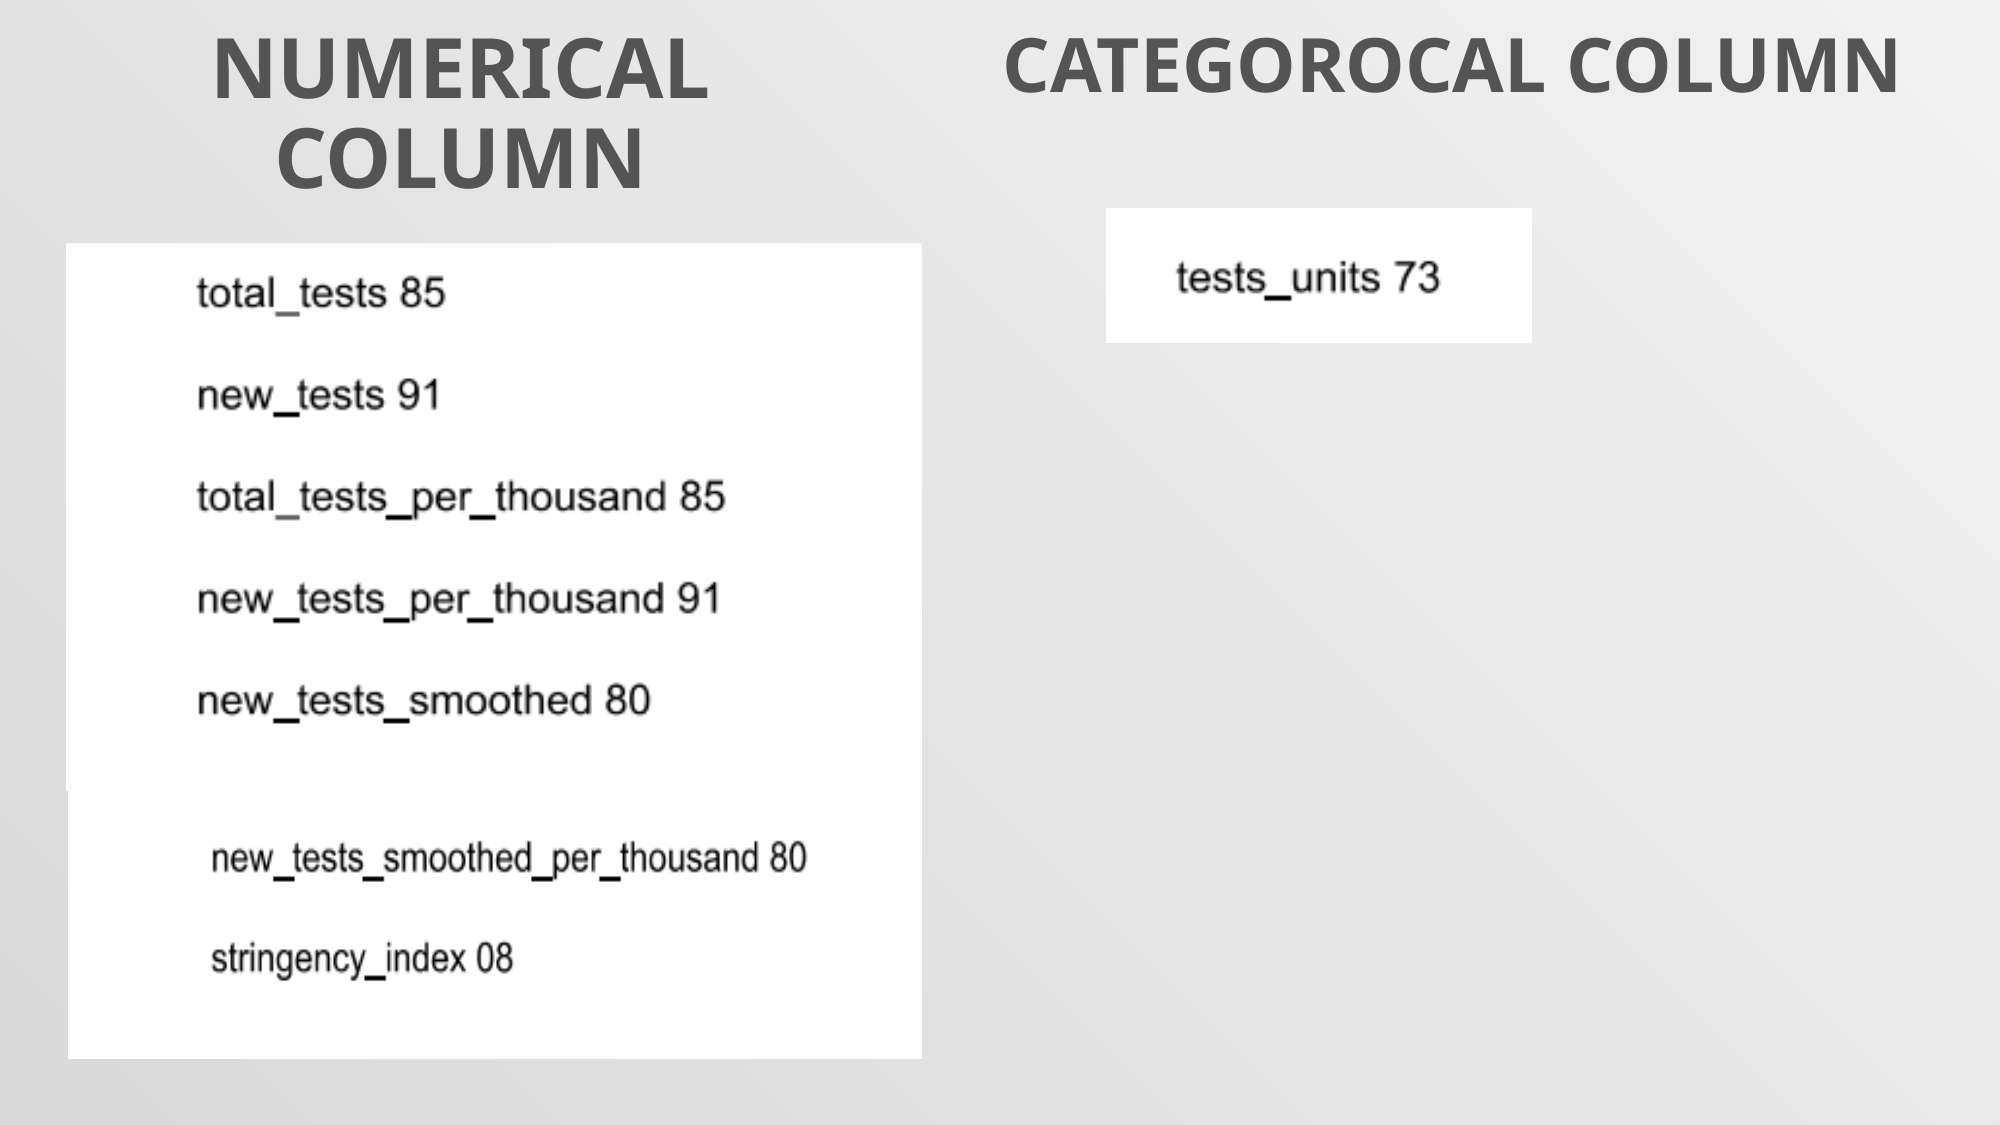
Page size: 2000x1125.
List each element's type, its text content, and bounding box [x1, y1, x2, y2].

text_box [66, 243, 922, 1059]
text_box NUMERICAL COLUMN [0, 19, 922, 214]
text_box CATEGOROCAL COLUMN [987, 20, 1959, 117]
picture [1106, 208, 1532, 343]
